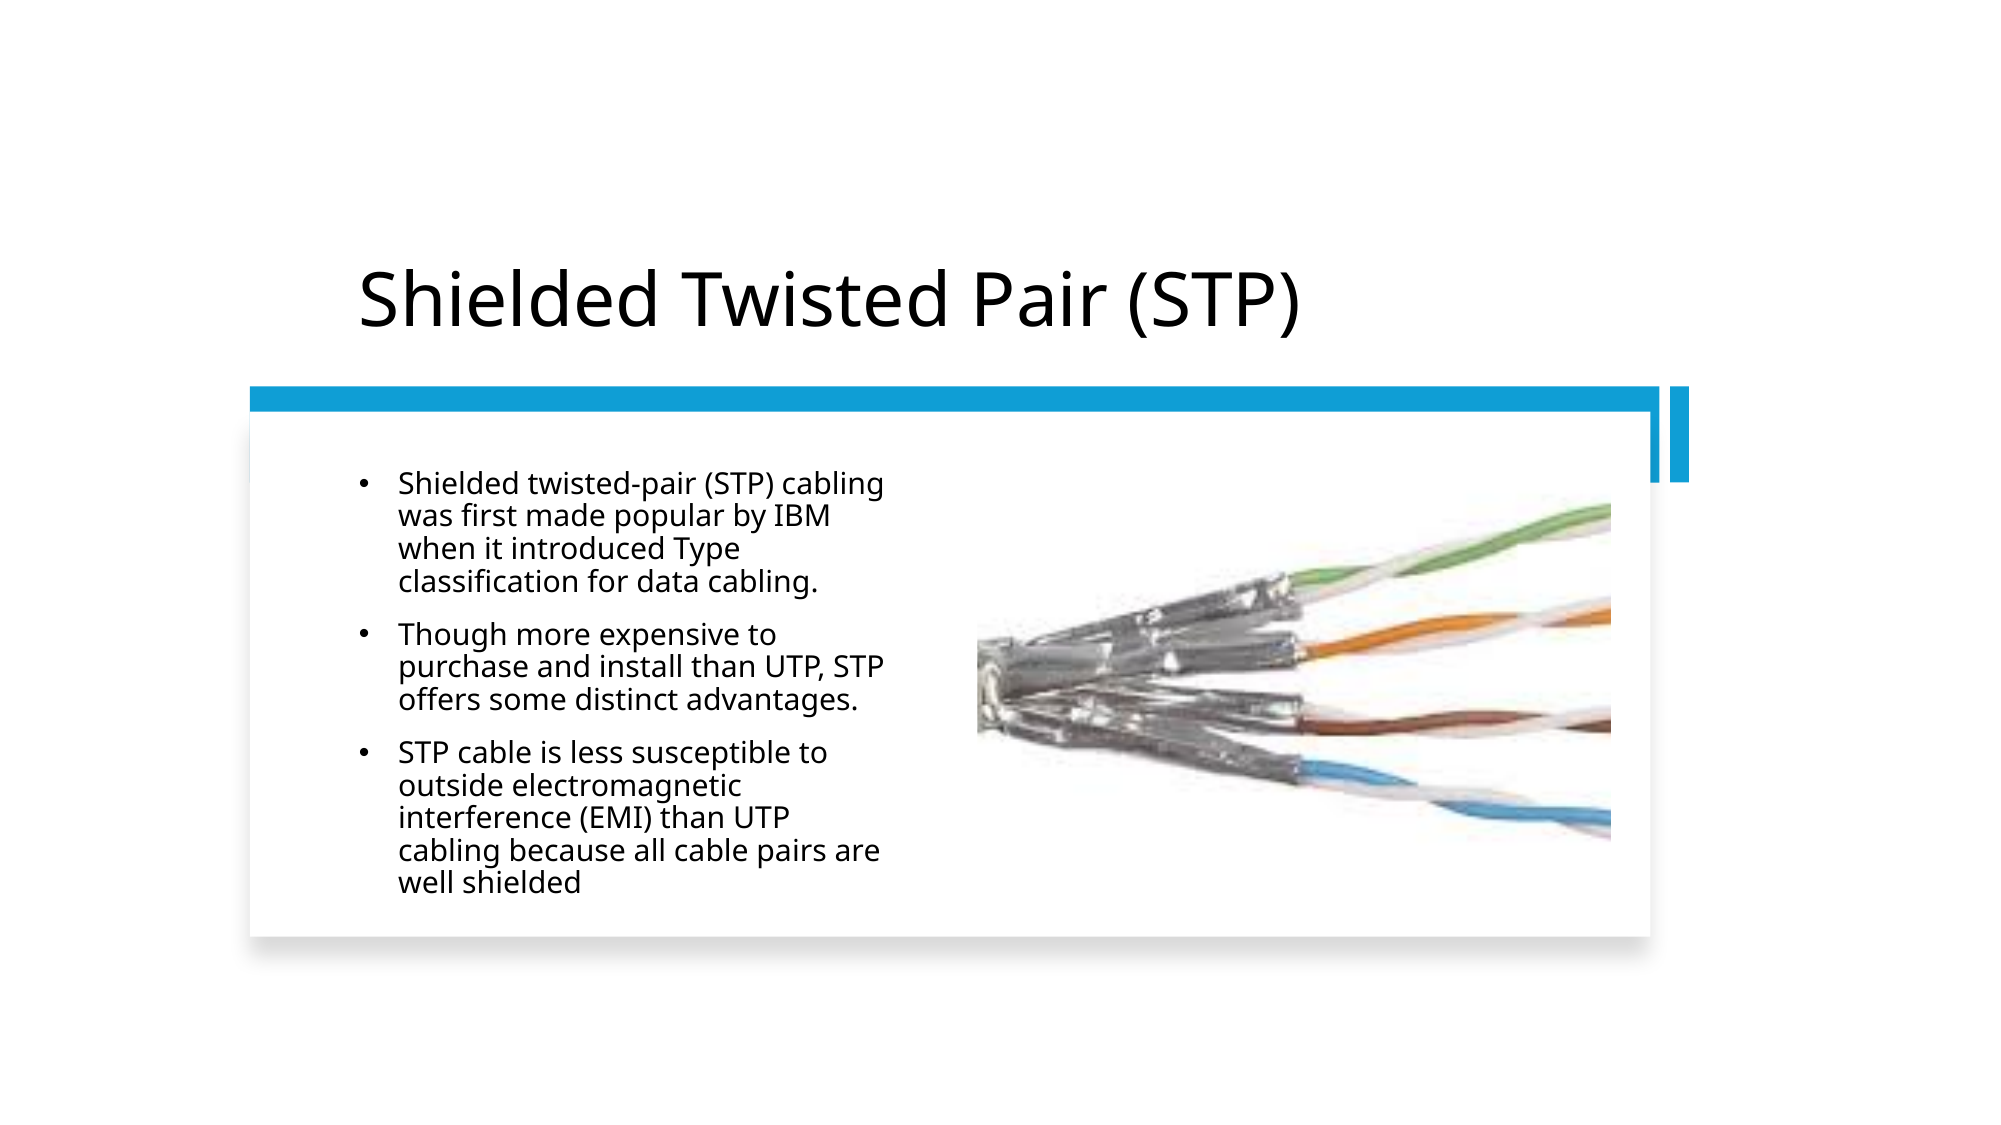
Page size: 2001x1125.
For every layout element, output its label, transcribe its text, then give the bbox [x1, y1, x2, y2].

title Shielded Twisted Pair (STP) [347, 188, 1587, 348]
text_box [1669, 385, 1690, 484]
text_box [248, 385, 1661, 484]
text_box [248, 139, 1751, 986]
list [976, 445, 1612, 904]
list Shielded twisted-pair (STP) cabling was first made popular by IBM when it introduced Type classification for data cabling. Though more expensive to purchase and install than UTP, STP offers some distinct advantages. STP cable is less susceptible to outside electromagnetic interference (EMI) than UTP cabling because all cable pairs are well shielded [347, 460, 906, 909]
text_box [248, 410, 1652, 938]
